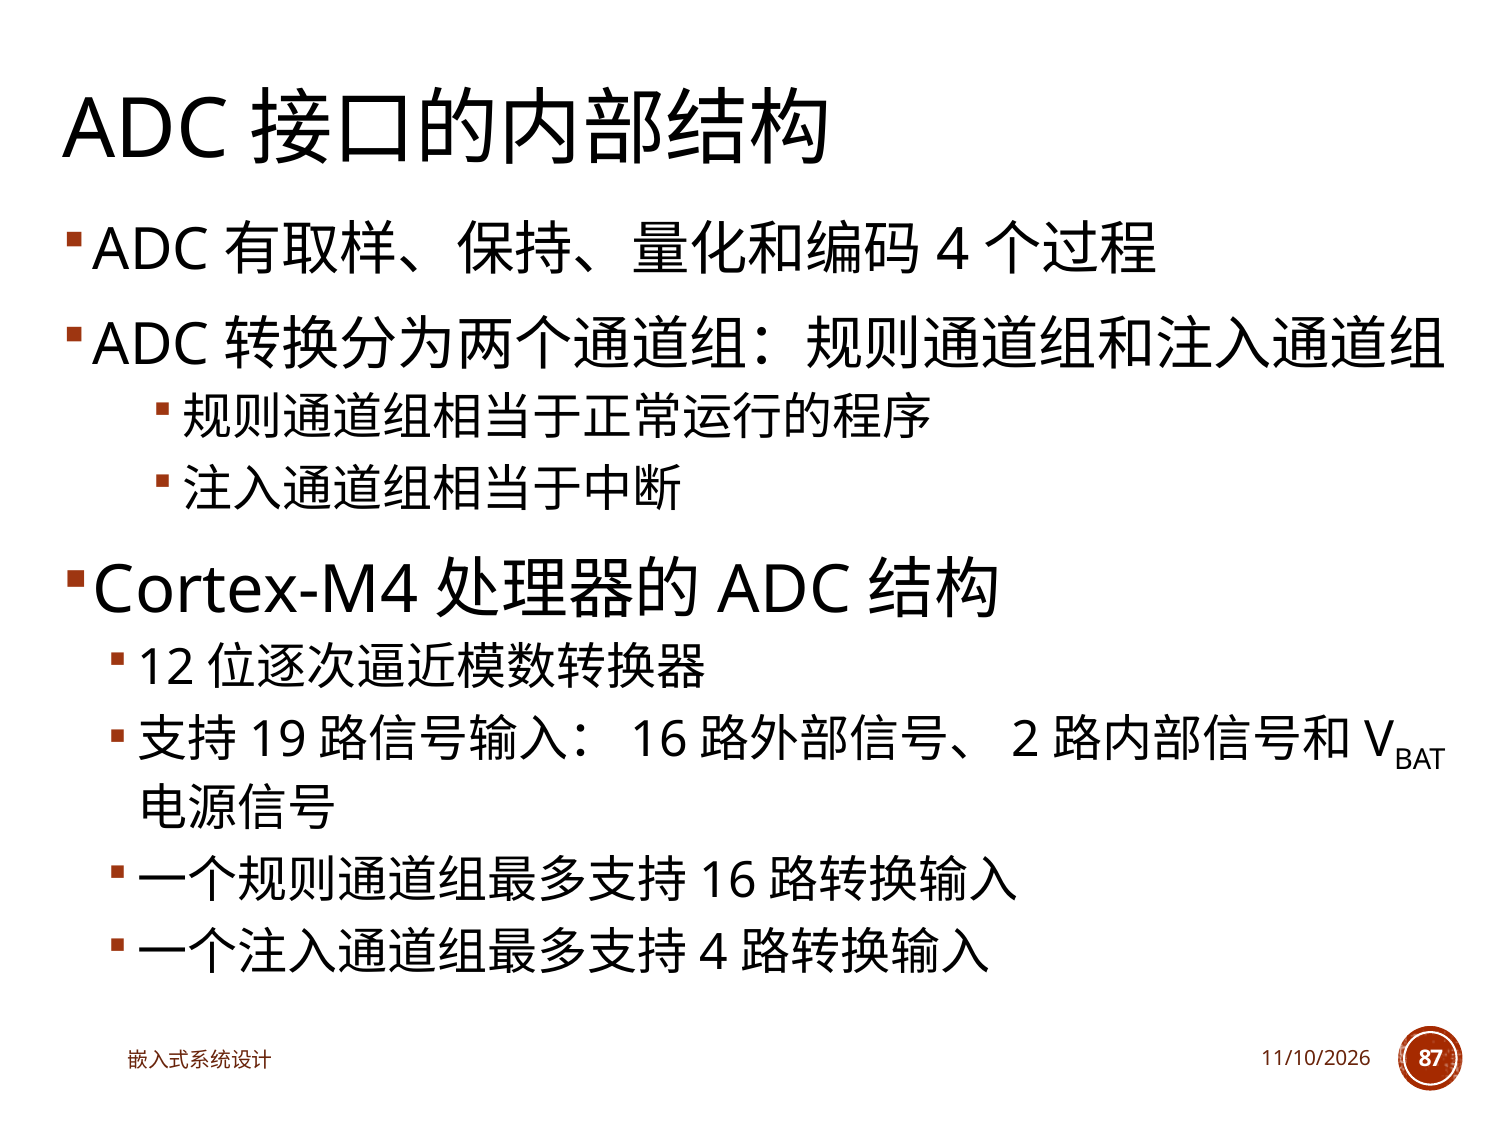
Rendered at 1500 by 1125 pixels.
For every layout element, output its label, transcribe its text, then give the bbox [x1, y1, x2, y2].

list ADC有取样、保持、量化和编码4个过程 ADC转换分为两个通道组：规则通道组和注入通道组 规则通道组相当于正常运行的程序 注入通道组相当于中断 Cortex-M4处理器的ADC结构 12位逐次逼近模数转换器 支持19路信号输入：16路外部信号、2路内部信号和VBAT电源信号 一个规则通道组最多支持16路转换输入 一个注入通道组最多支持4路转换输入 [47, 203, 1471, 1056]
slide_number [982, 1028, 1386, 1089]
slide_number 87 [1391, 1028, 1471, 1089]
footer 嵌入式系统设计 [112, 1028, 891, 1089]
title ADC接口的内部结构 [47, 46, 1471, 203]
